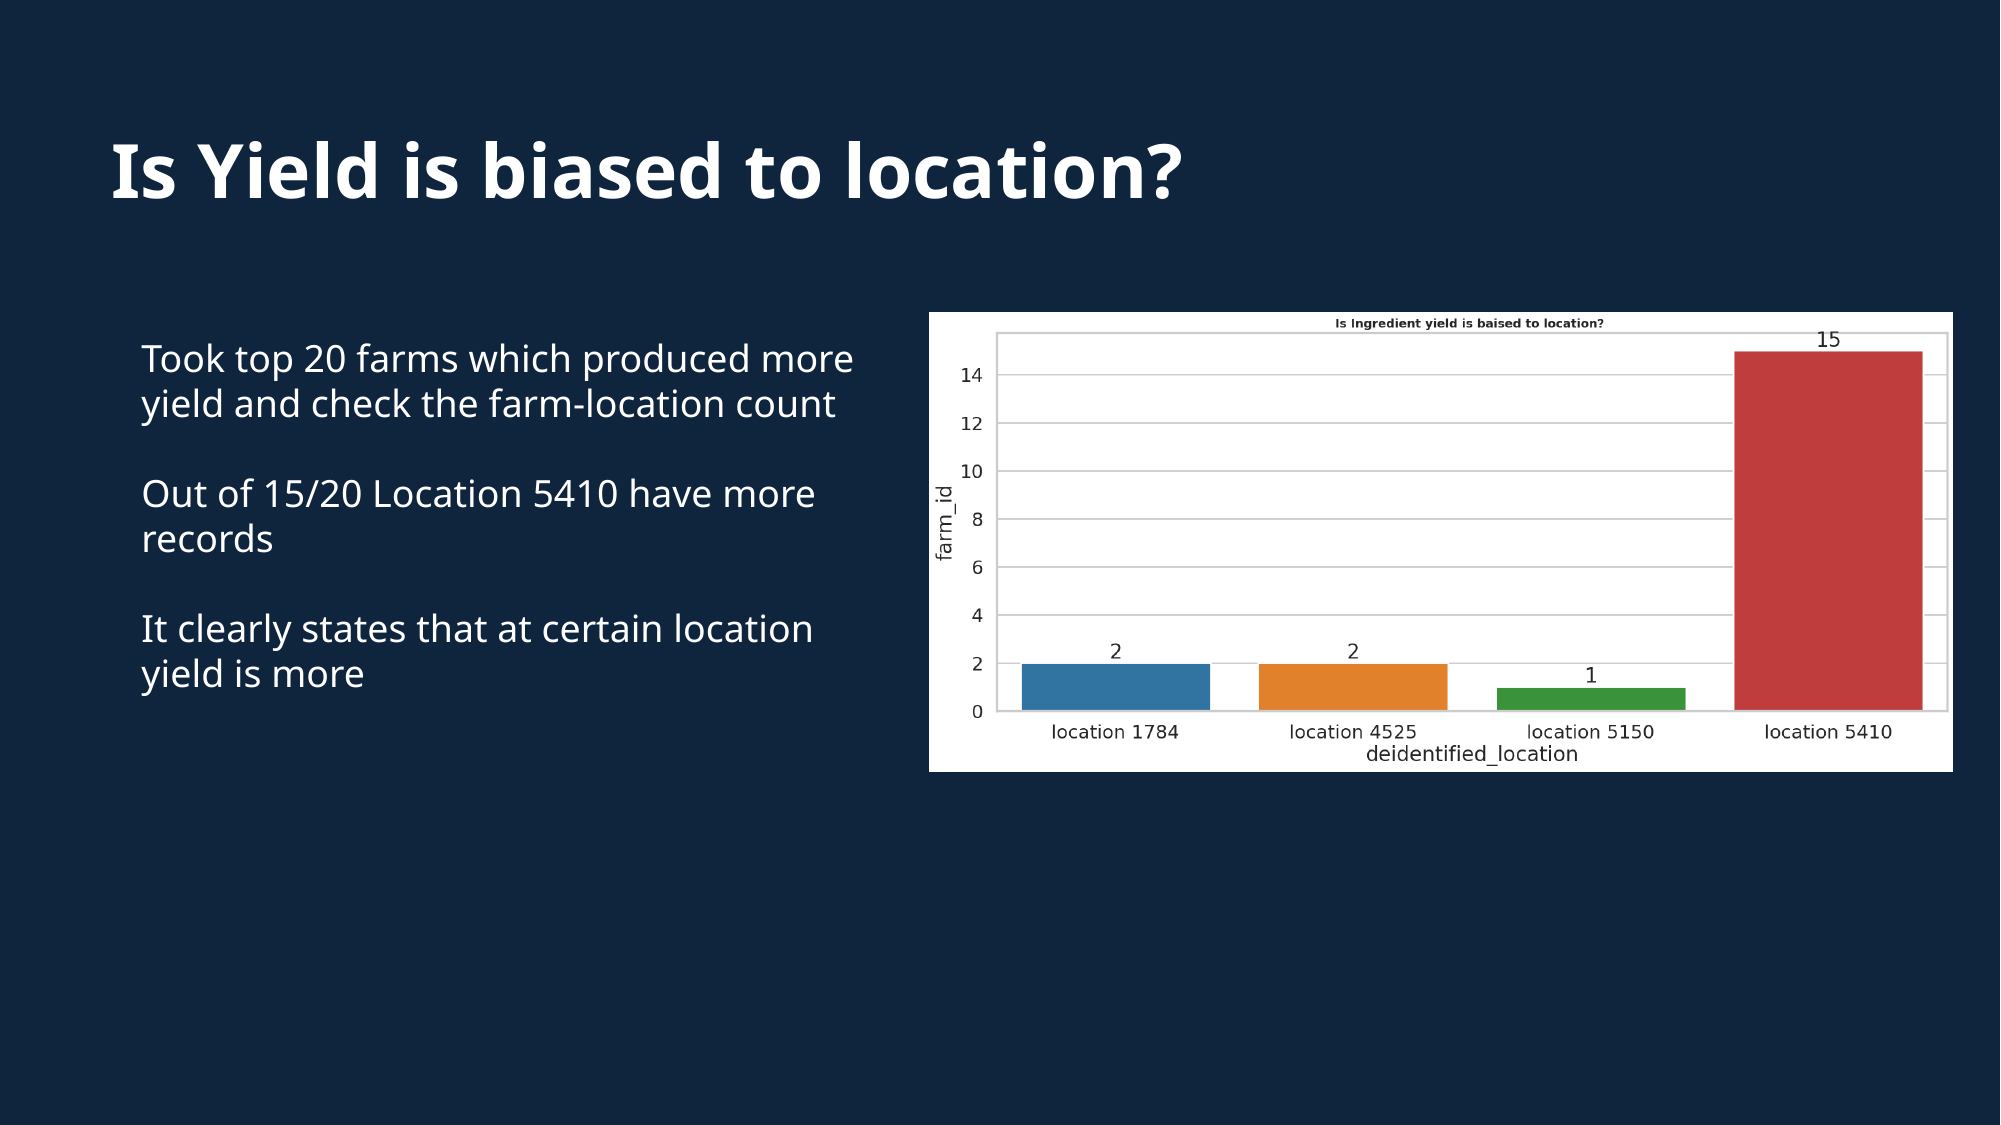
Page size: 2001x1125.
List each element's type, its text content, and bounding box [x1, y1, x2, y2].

text_box Took top 20 farms which produced more yield and check the farm-location count Out of 15/20 Location 5410 have more records It clearly states that at certain location yield is more [126, 327, 898, 793]
title Is Yield is biased to location? [96, 83, 1822, 267]
picture [929, 312, 1953, 772]
